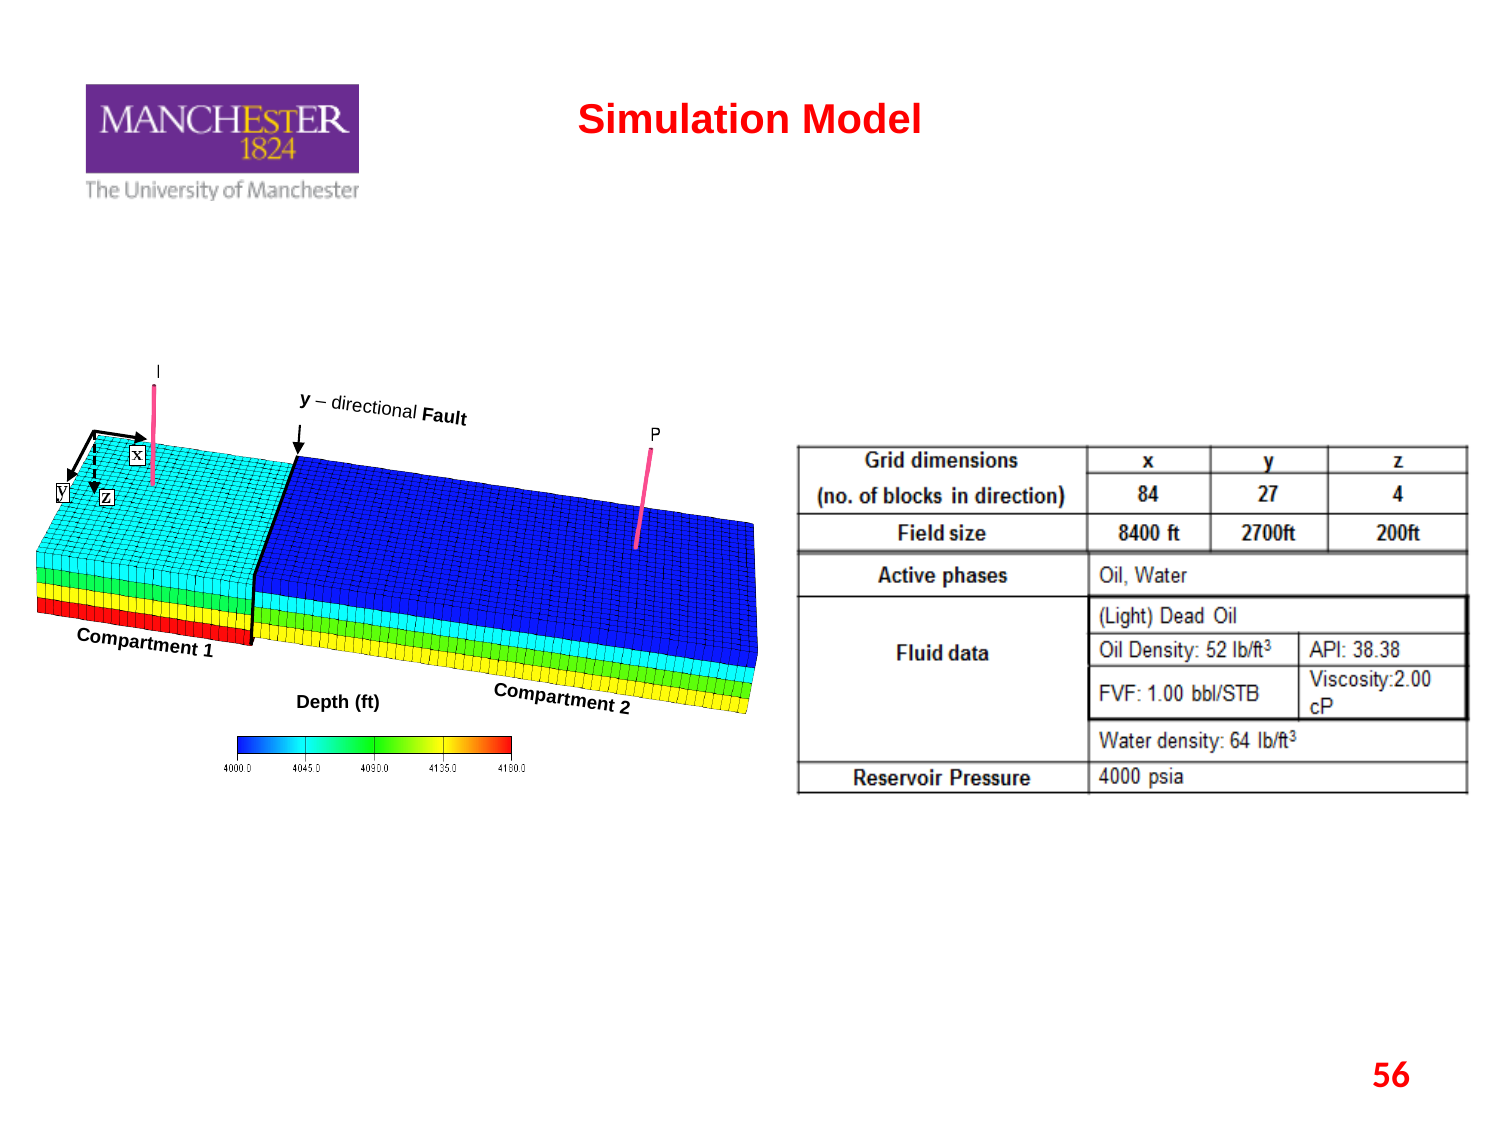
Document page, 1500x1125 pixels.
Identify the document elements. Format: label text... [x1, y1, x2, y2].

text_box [32, 356, 760, 784]
slide_number 56 [1074, 1042, 1425, 1103]
text_box [0, 187, 1500, 987]
picture [788, 429, 1482, 818]
text_box Simulation Model [62, 84, 1438, 150]
